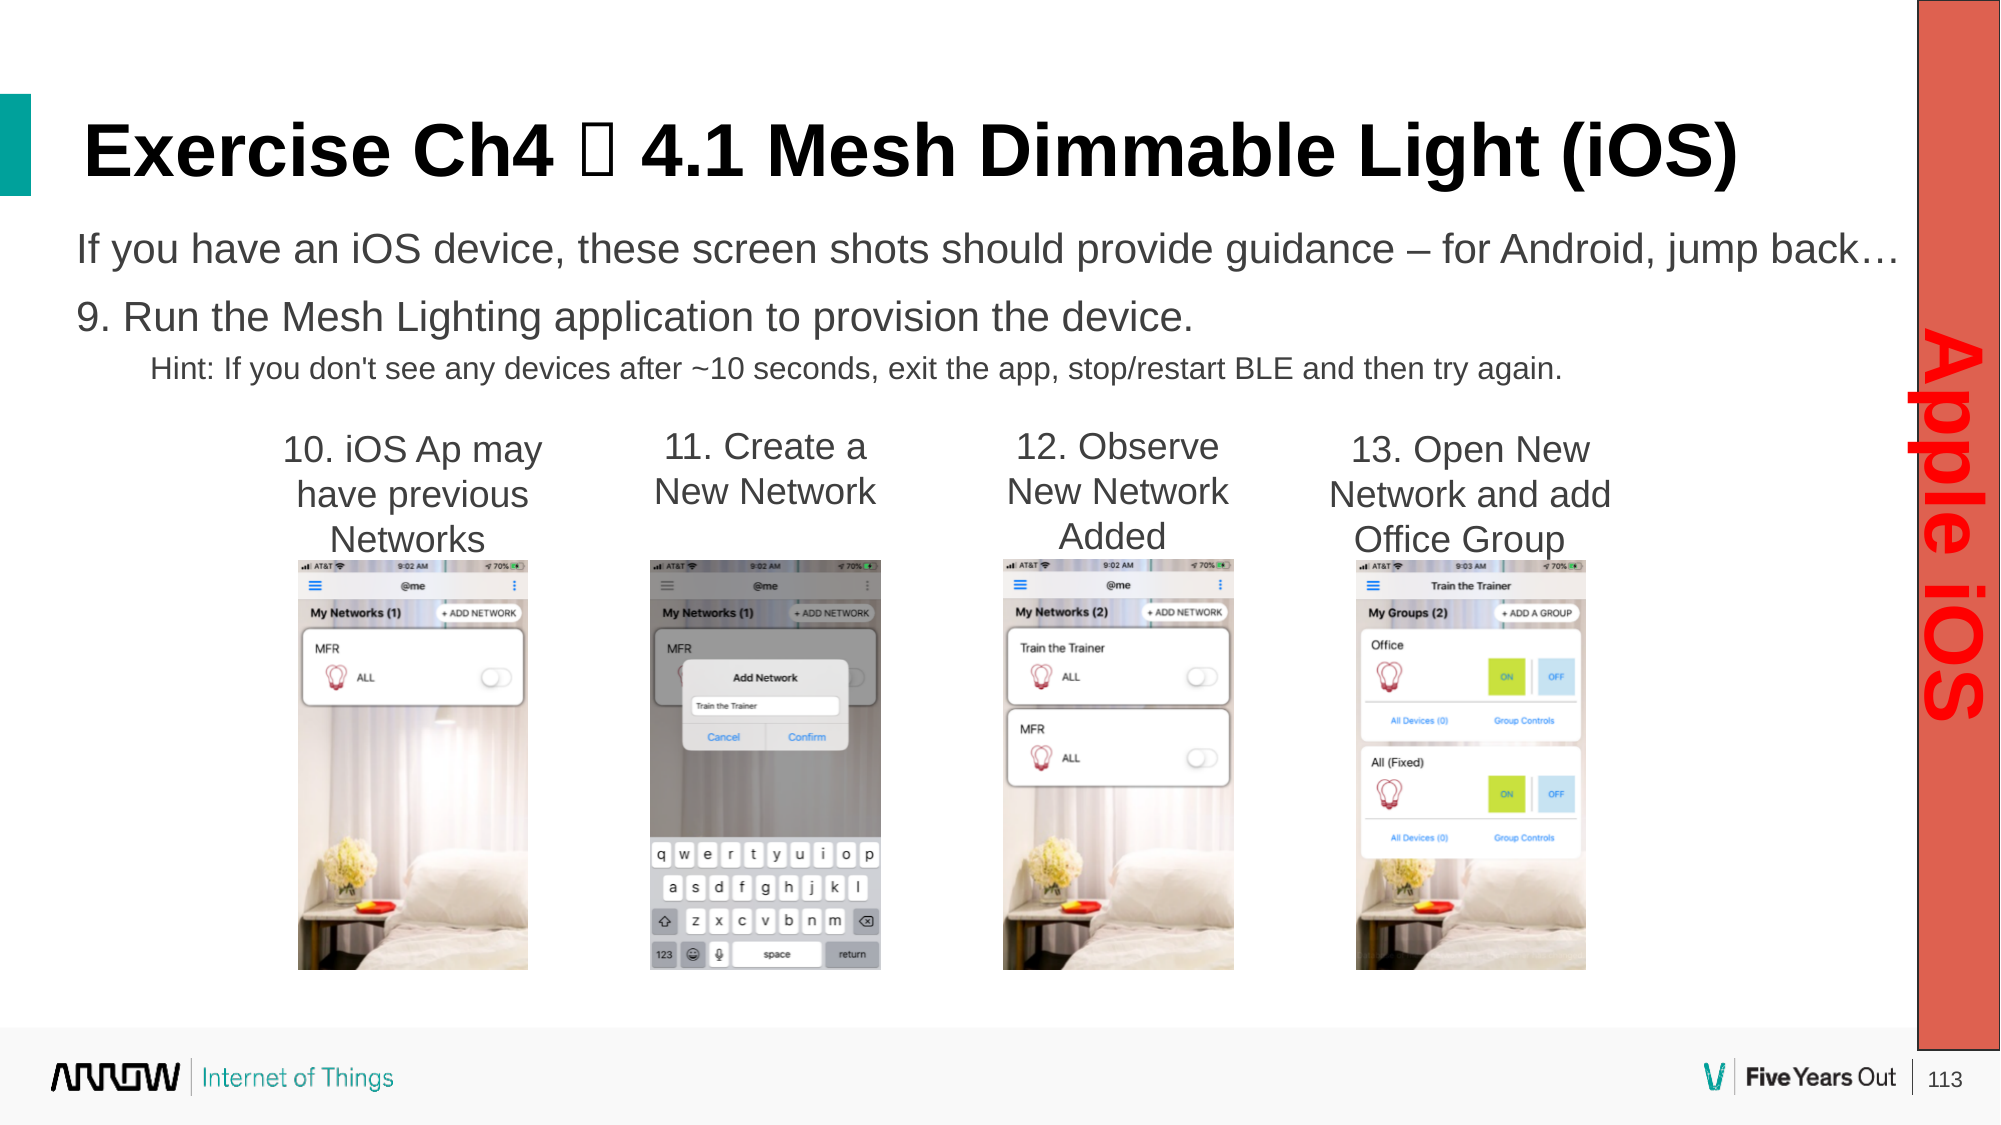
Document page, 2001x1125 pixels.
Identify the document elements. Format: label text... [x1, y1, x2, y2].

picture [1356, 560, 1586, 970]
text_box Apple iOS [1917, 0, 2000, 1051]
list Exercise Ch4  4.1 Mesh Dimmable Light (iOS) [68, 104, 1917, 196]
picture [1704, 1058, 1896, 1095]
text_box 13. Open New Network and add Office Group [1312, 417, 1628, 579]
picture [298, 560, 528, 970]
text_box 12. Observe New Network Added [960, 414, 1276, 576]
list If you have an iOS device, these screen shots should provide guidance – for Android, jump back… 9. Run the Mesh Lighting application to provision the device. Hint: If you don't see any devices after ~10 seconds, exit the app, stop/restart BLE and then try again. [61, 213, 1917, 397]
text_box 11. Create a New Network [607, 414, 923, 576]
picture [51, 1058, 393, 1096]
text_box 10. iOS Ap may have previous Networks [255, 417, 571, 579]
picture [650, 560, 881, 970]
picture [1003, 559, 1234, 970]
